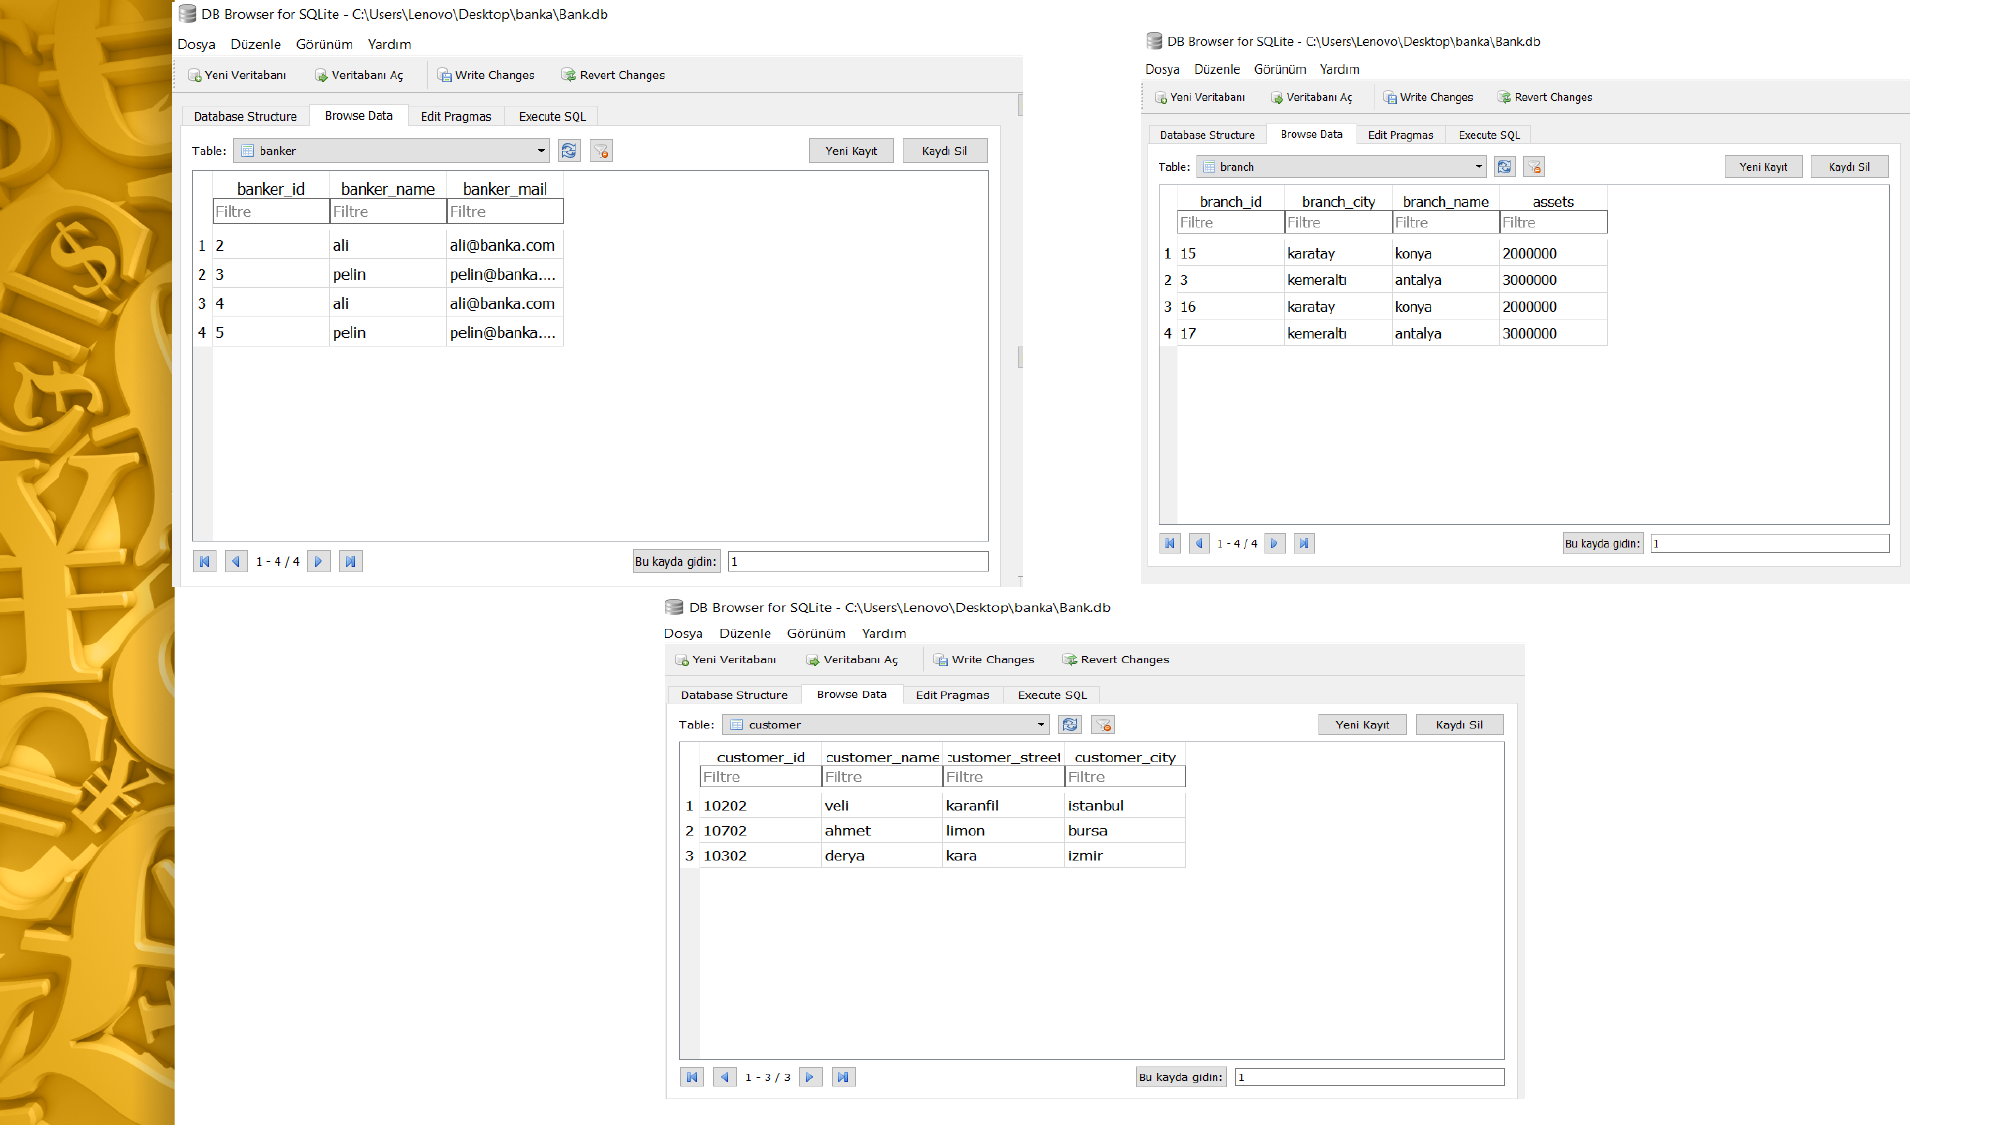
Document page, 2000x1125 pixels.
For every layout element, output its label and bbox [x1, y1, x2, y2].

picture [665, 597, 1525, 1099]
picture [0, 0, 1023, 1125]
picture [1141, 31, 1910, 584]
